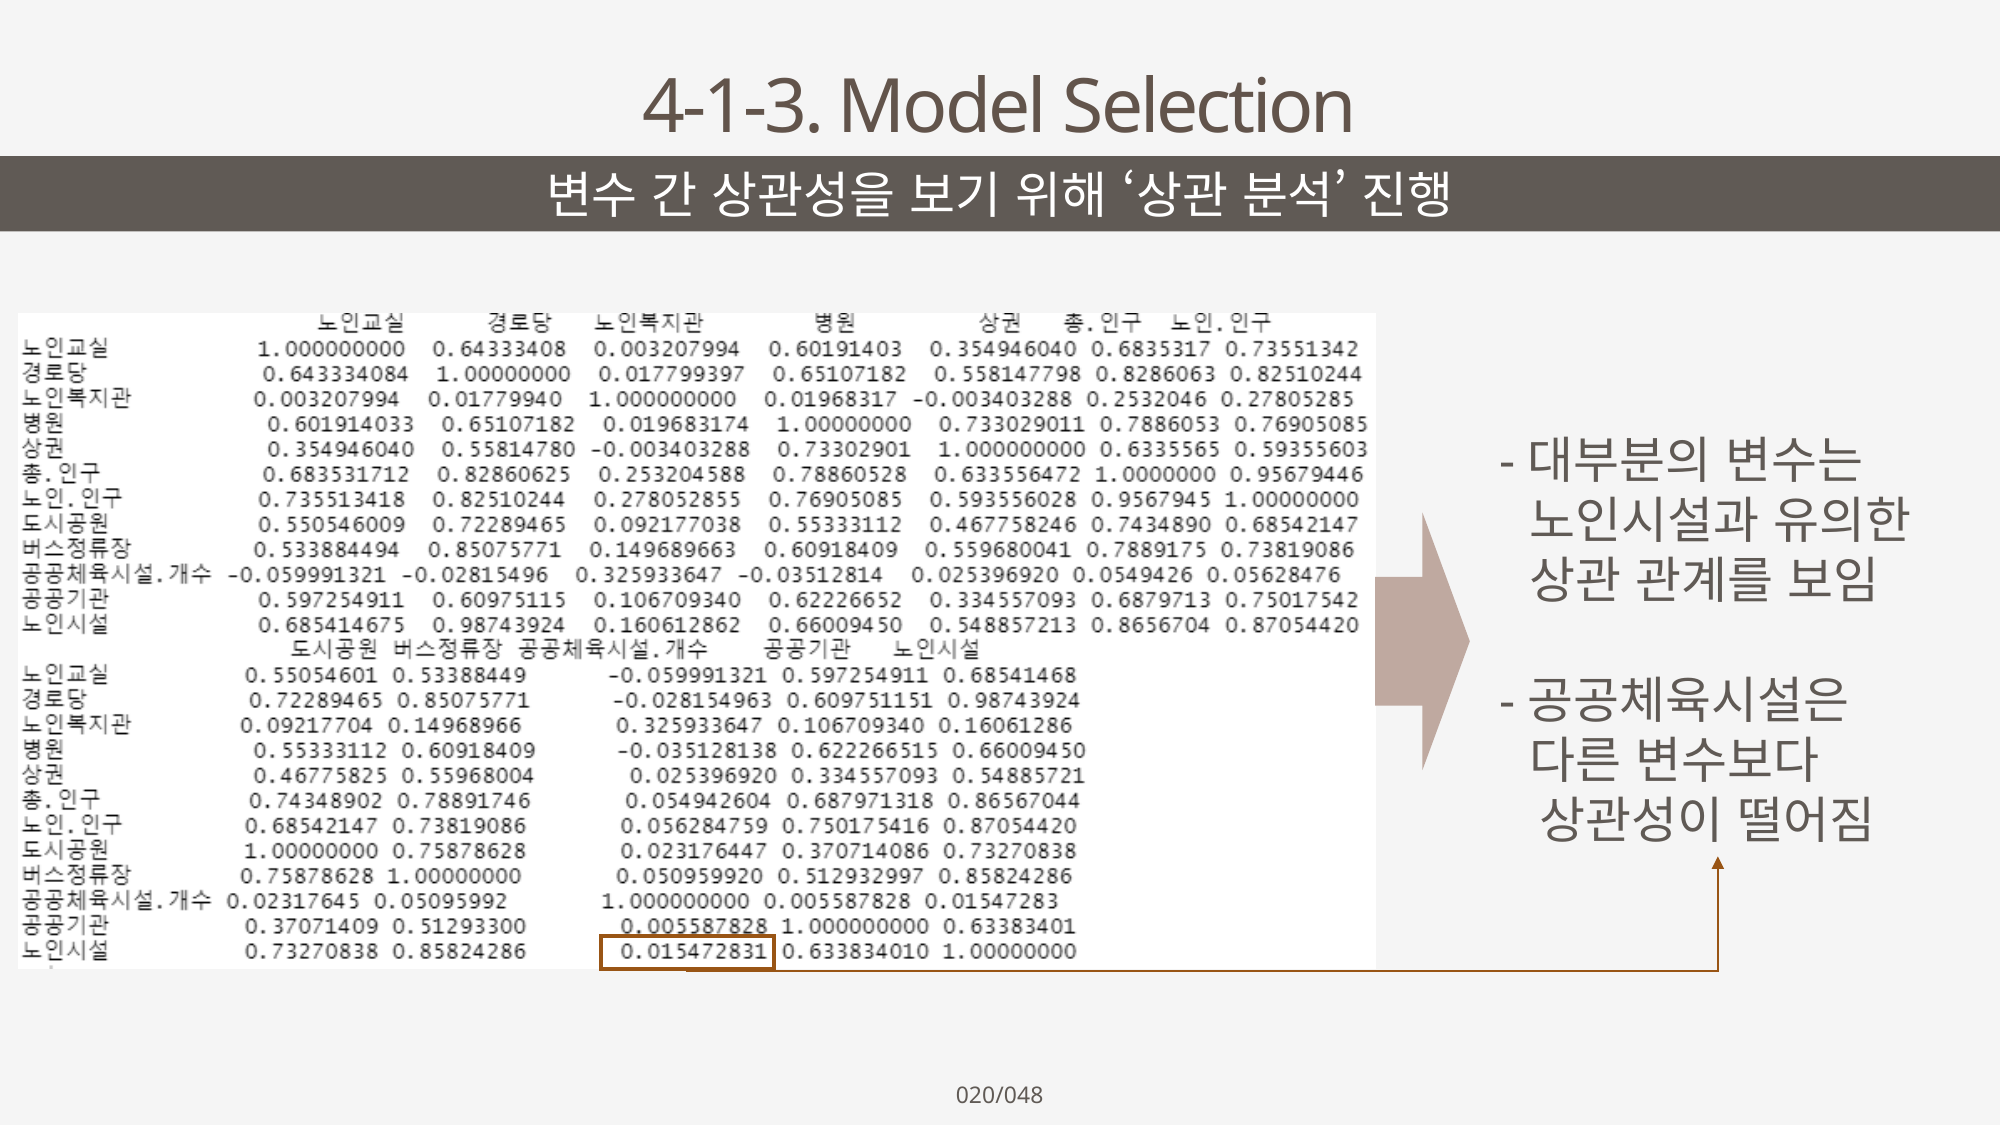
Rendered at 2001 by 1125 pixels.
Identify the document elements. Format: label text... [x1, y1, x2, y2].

text_box -대부분의 변수는 노인시설과 유의한 상관 관계를 보임 -공공체육시설은 다른 변수보다 상관성이 떨어짐 [1485, 421, 1951, 857]
text_box 020/048 [941, 1073, 1059, 1116]
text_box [1148, 399, 1257, 1125]
text_box [0, 155, 2000, 232]
text_box [1376, 512, 1471, 771]
picture [18, 313, 1376, 969]
text_box 변수 간 상관성을 보기 위해 ‘상관 분석’ 진행 [41, 156, 1959, 231]
text_box 4-1-3. Model Selection [212, 50, 1788, 155]
